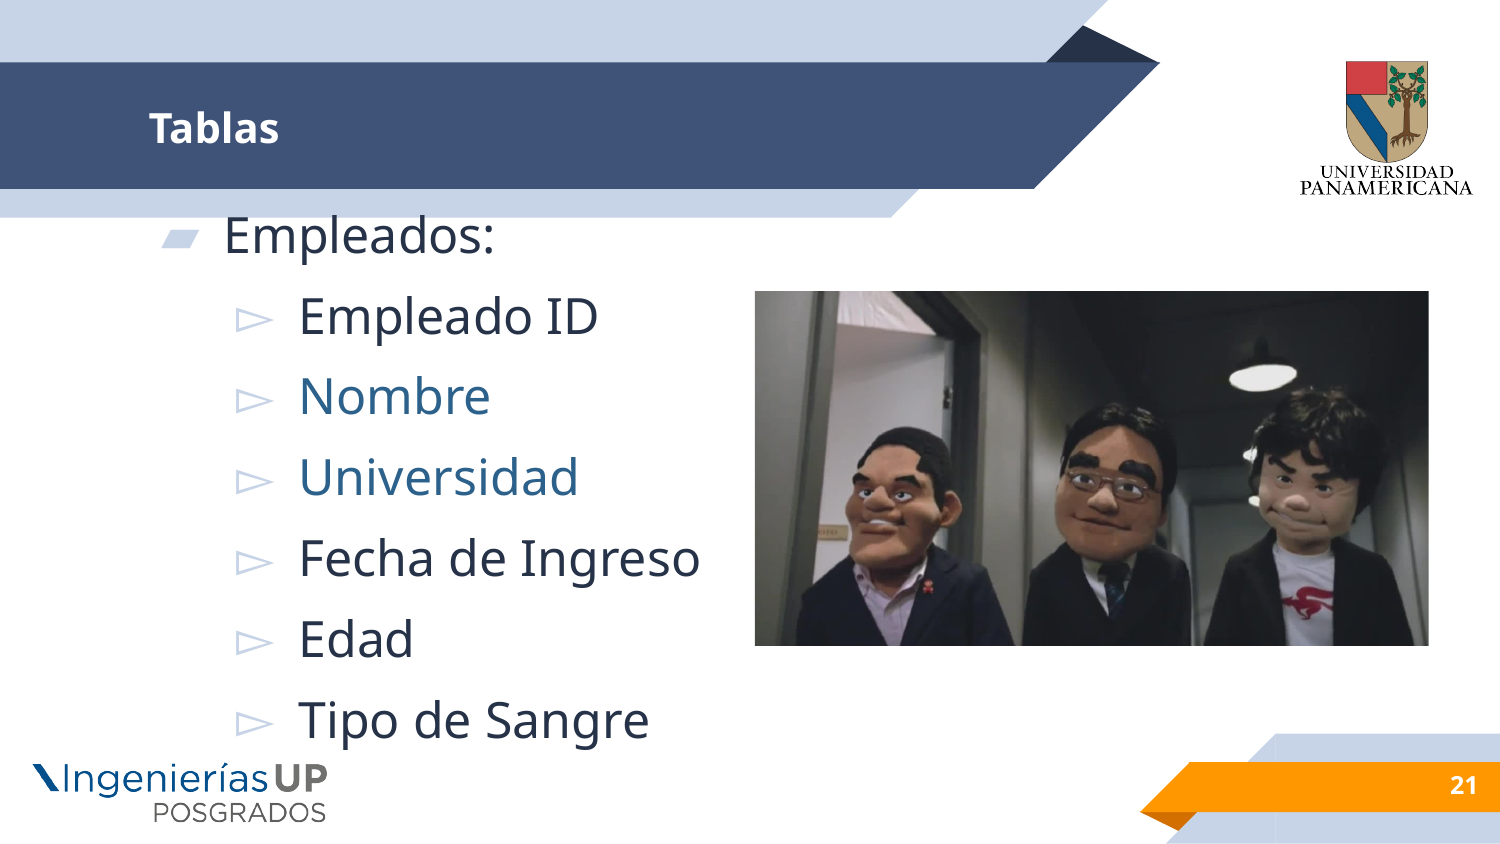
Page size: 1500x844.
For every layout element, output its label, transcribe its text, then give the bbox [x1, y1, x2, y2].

list Empleados: Empleado ID Nombre Universidad Fecha de Ingreso Edad Tipo de Sangre [133, 217, 1140, 734]
title Tablas [133, 64, 1035, 190]
picture [1286, 44, 1490, 210]
slide_number 21 [1249, 760, 1494, 813]
picture [15, 737, 344, 844]
picture [754, 291, 1429, 646]
